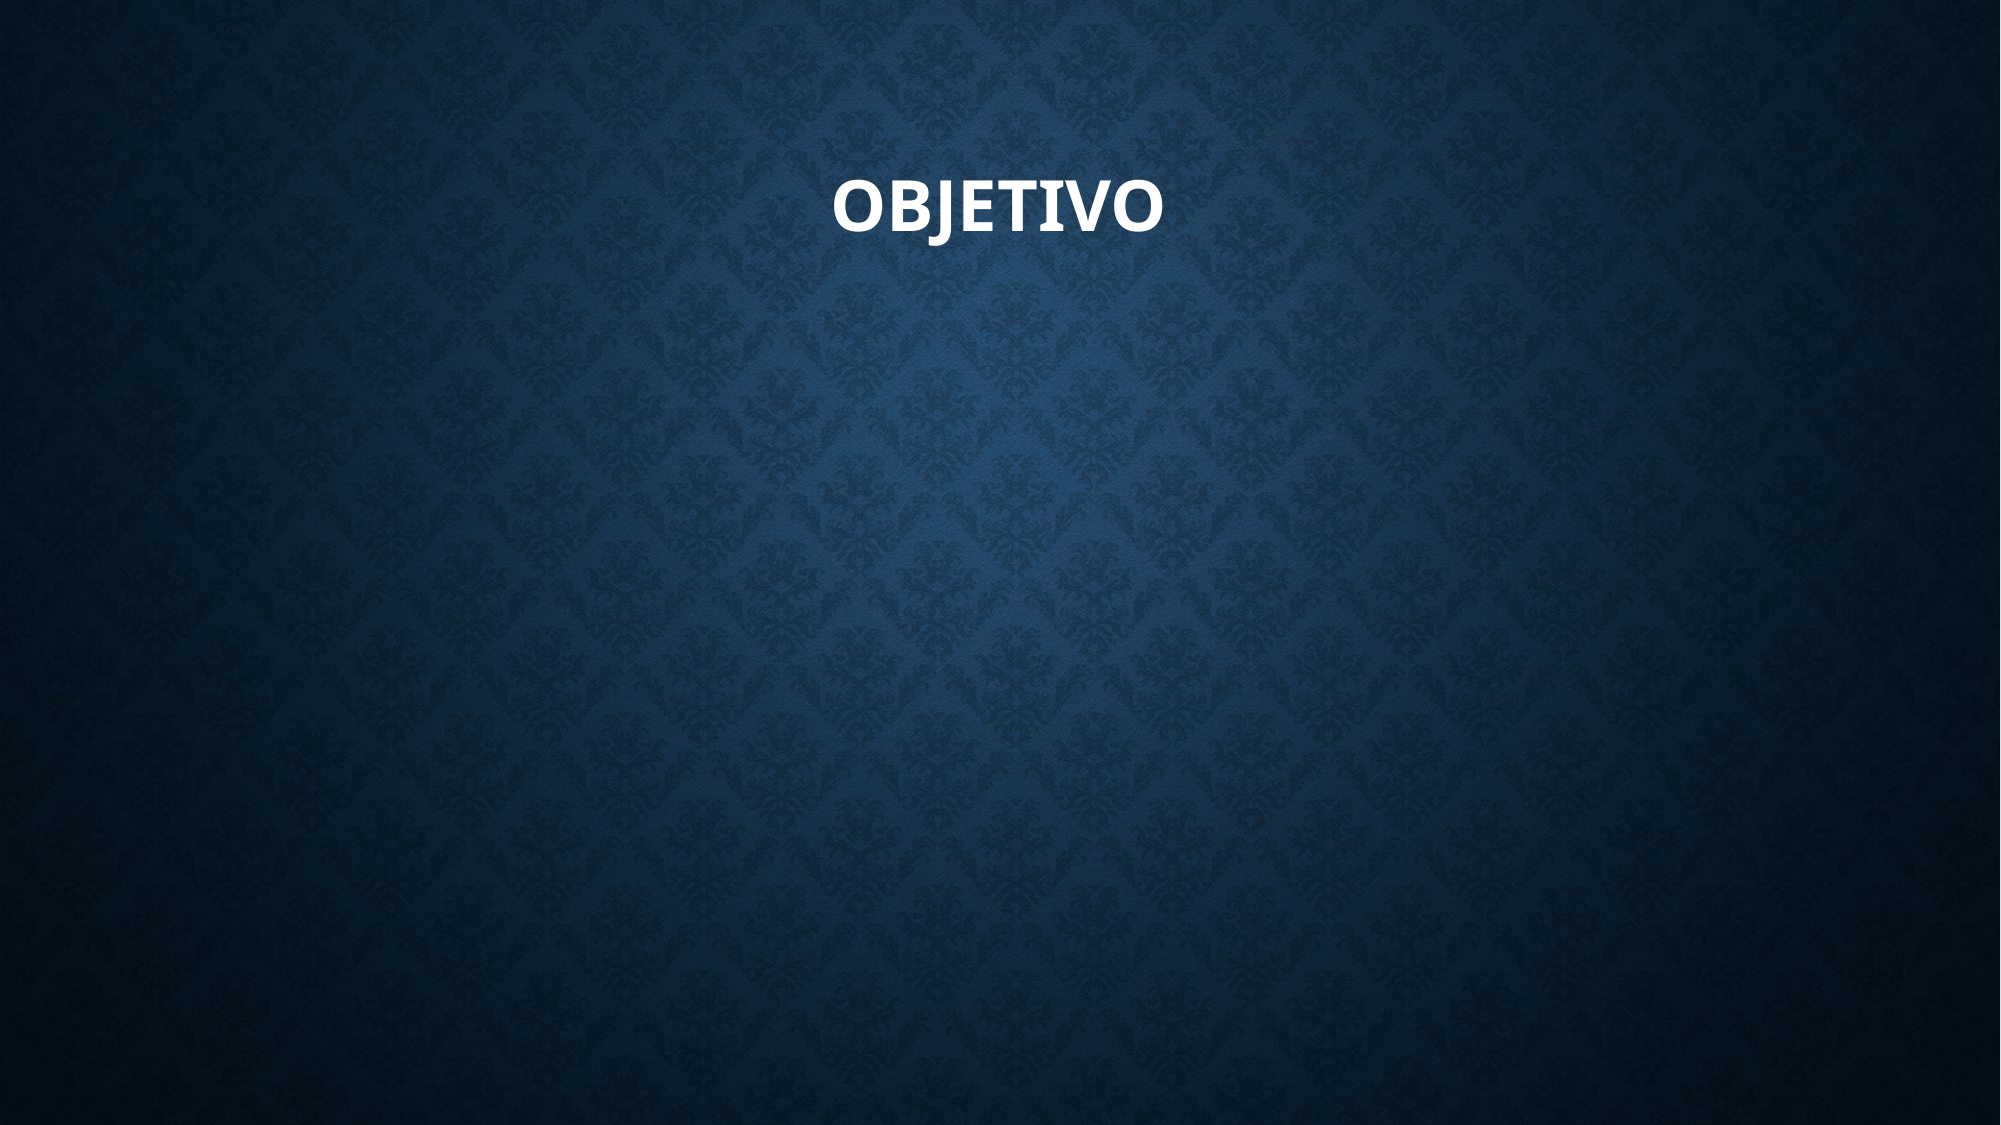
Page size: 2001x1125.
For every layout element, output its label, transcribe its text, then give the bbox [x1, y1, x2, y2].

title OBJETIVO [149, 99, 1849, 318]
